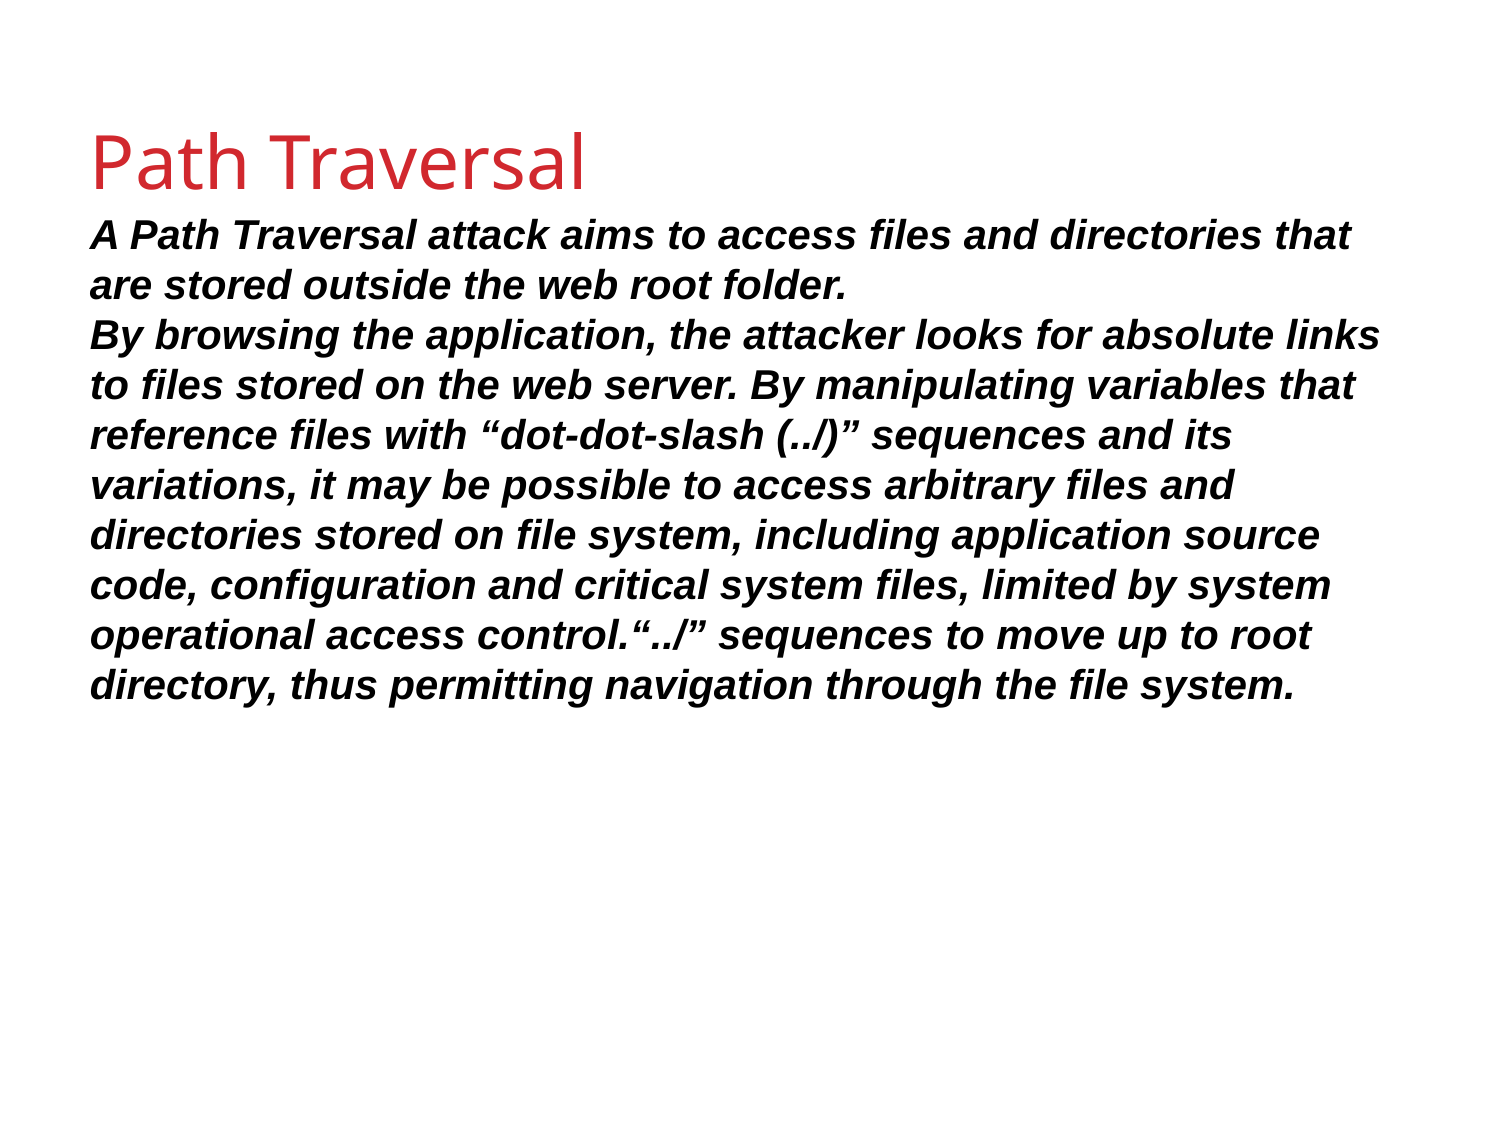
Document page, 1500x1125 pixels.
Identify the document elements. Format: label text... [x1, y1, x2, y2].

text_box A Path Traversal attack aims to access files and directories that are stored outside the web root folder. By browsing the application, the attacker looks for absolute links to files stored on the web server. By manipulating variables that reference files with “dot-dot-slash (../)” sequences and its variations, it may be possible to access arbitrary files and directories stored on file system, including application source code, configuration and critical system files, limited by system operational access control.“../” sequences to move up to root directory, thus permitting navigation through the file system. [75, 200, 1425, 1010]
text_box Path Traversal [74, 0, 1025, 213]
